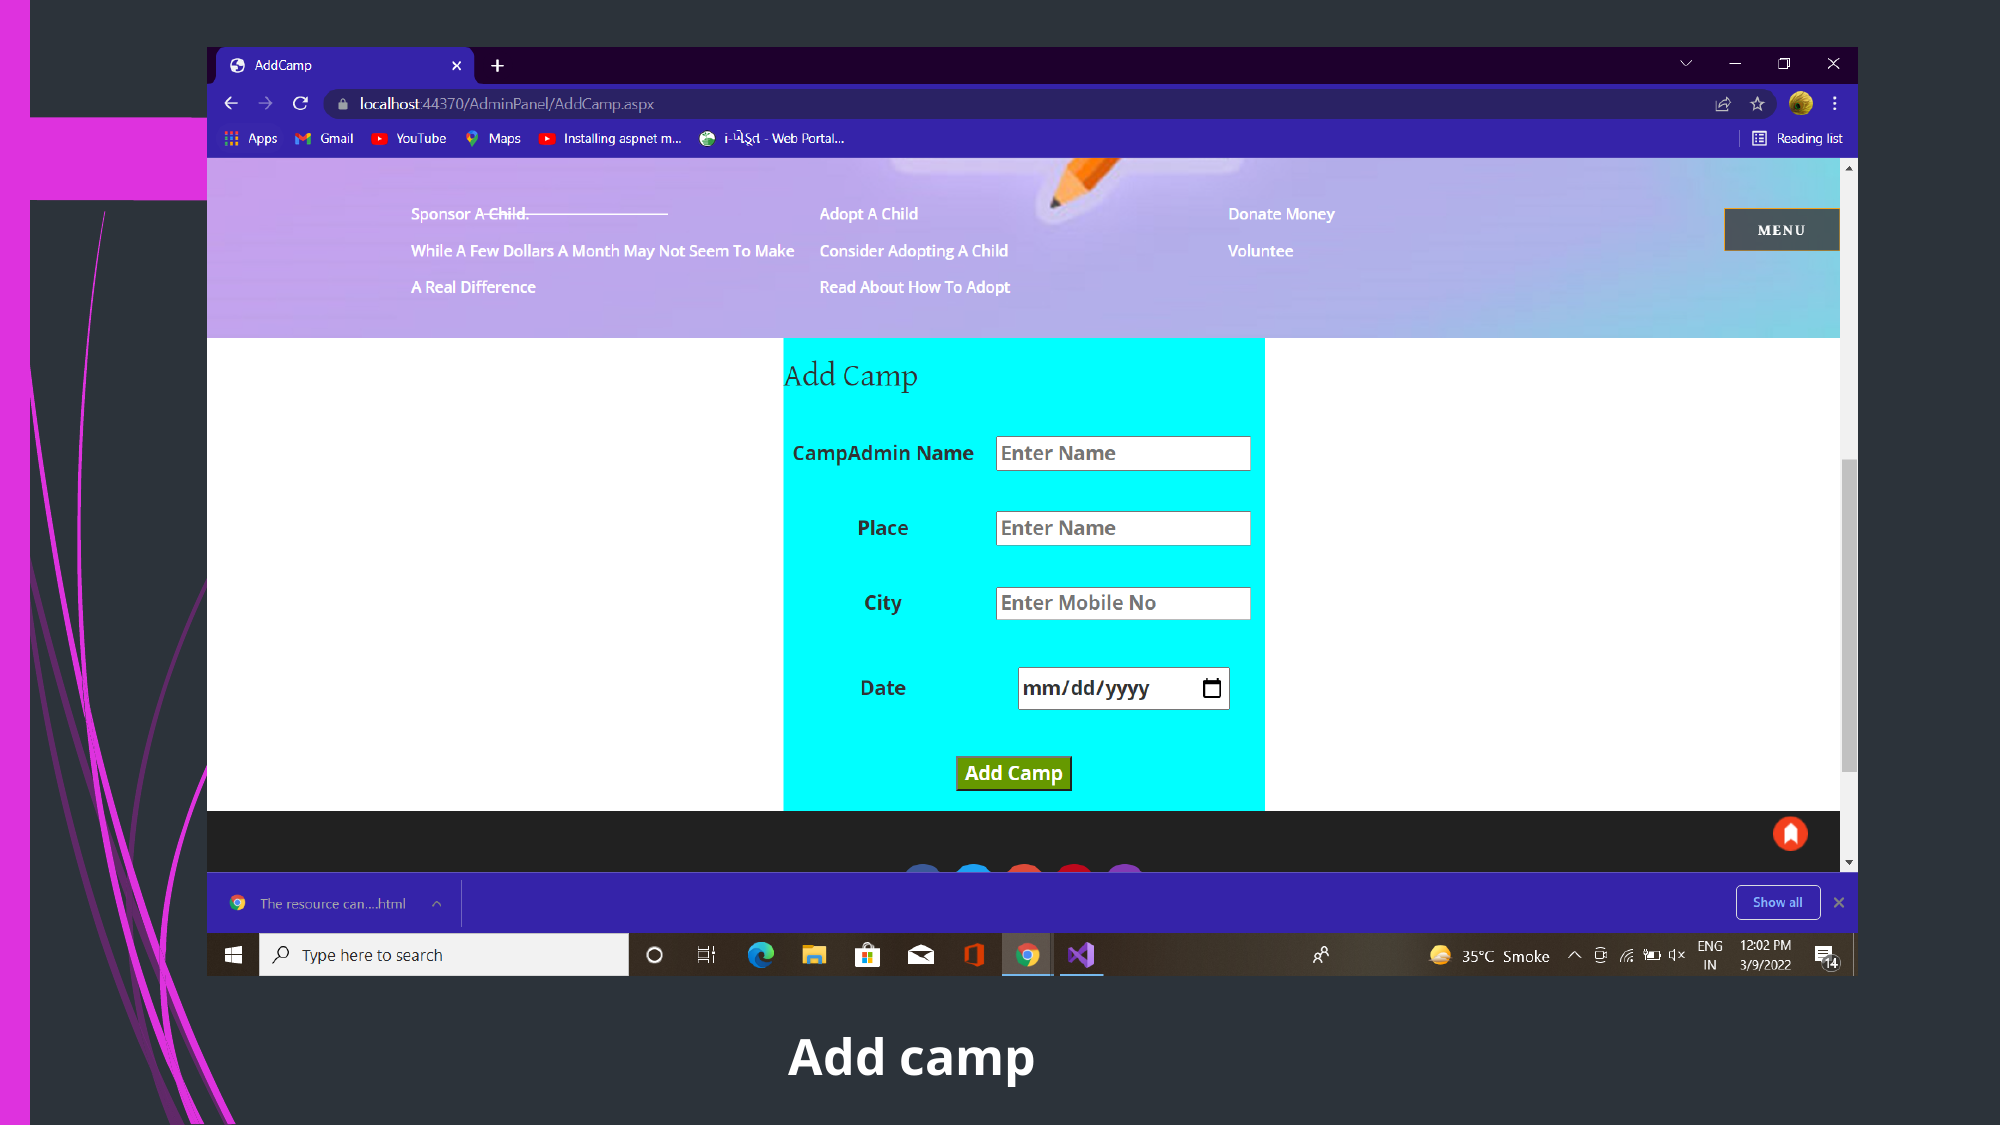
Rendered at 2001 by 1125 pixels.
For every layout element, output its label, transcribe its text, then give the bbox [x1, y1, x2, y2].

text_box Add camp [773, 1017, 1069, 1093]
picture [207, 47, 1858, 976]
